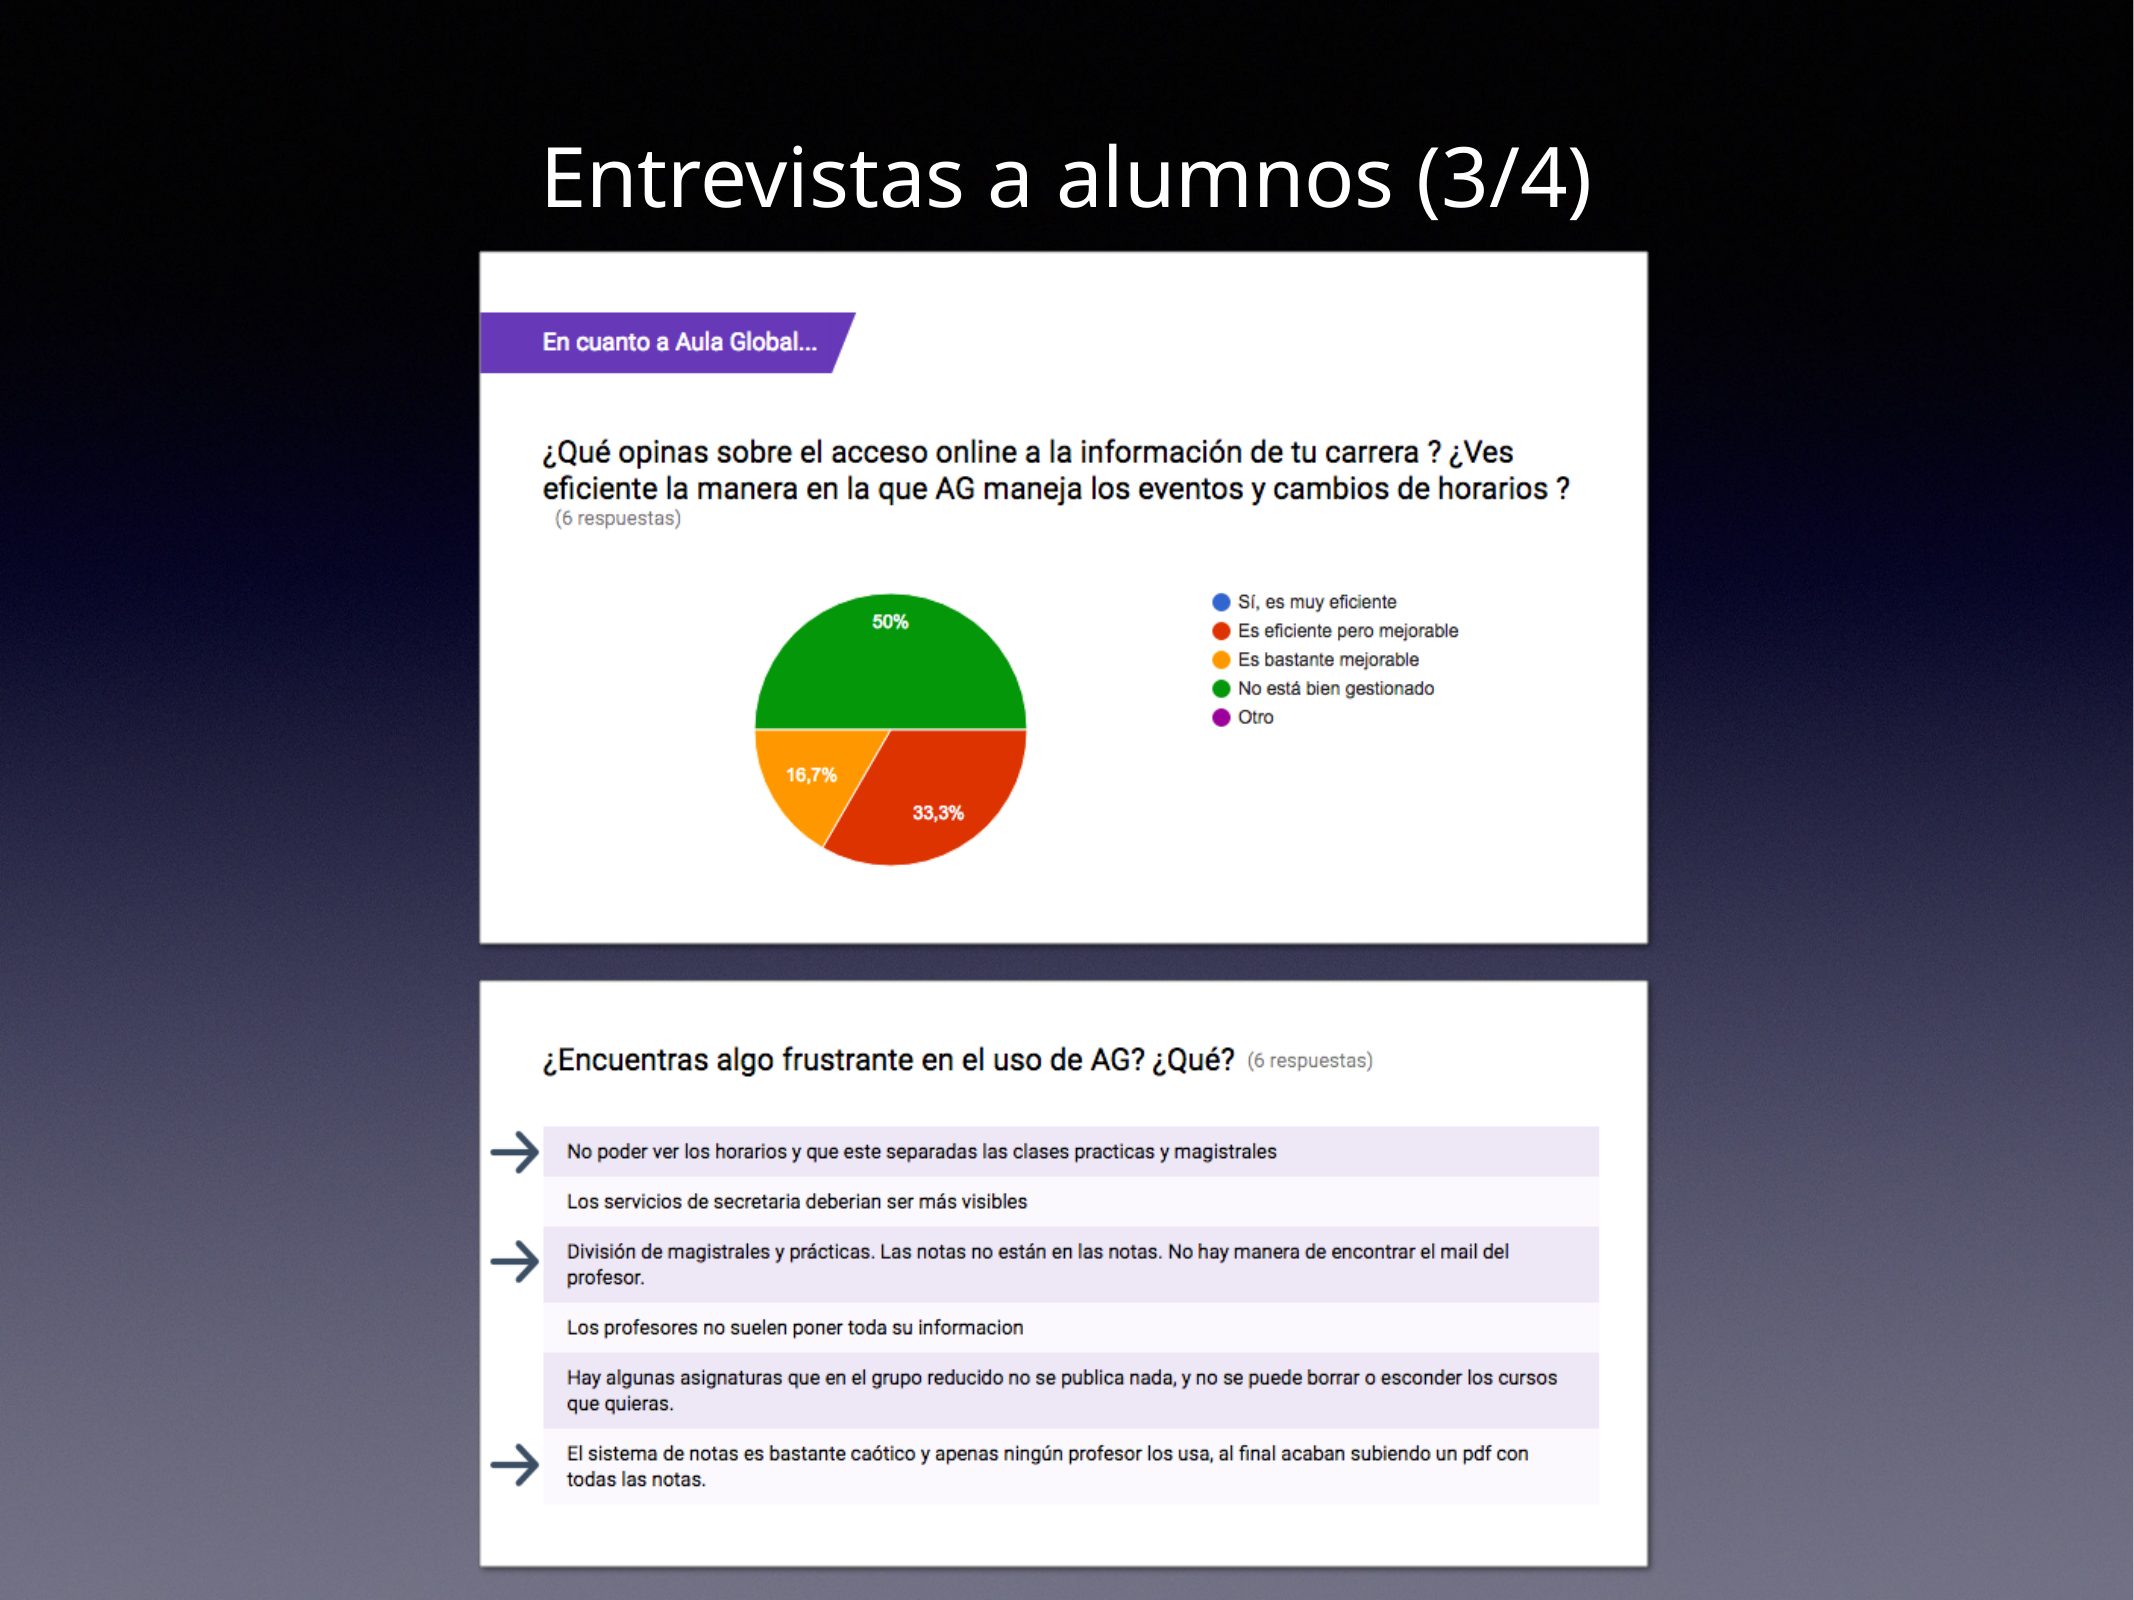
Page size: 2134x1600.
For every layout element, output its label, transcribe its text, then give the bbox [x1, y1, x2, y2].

title Entrevistas a alumnos (3/4) [155, 0, 1978, 349]
picture [0, 0, 2134, 1600]
